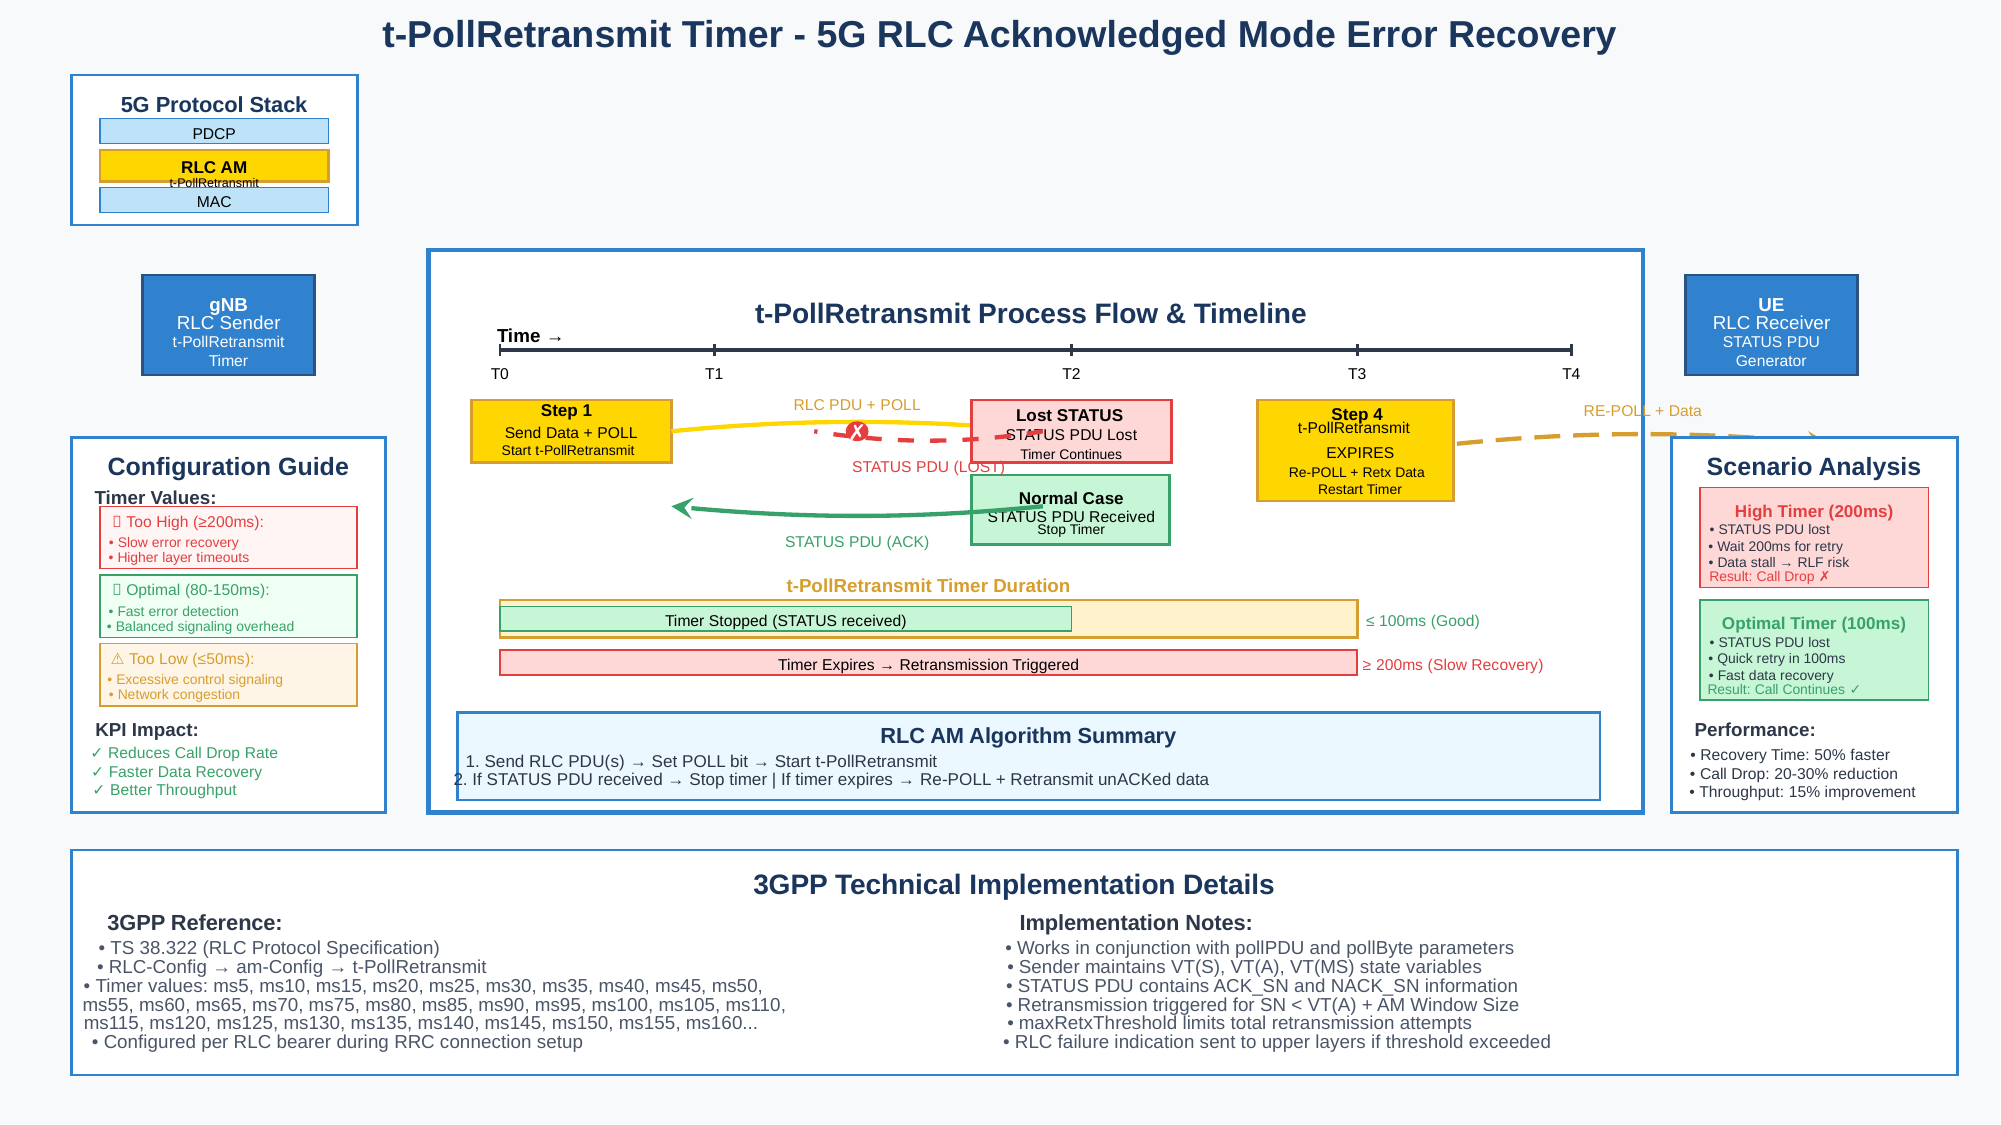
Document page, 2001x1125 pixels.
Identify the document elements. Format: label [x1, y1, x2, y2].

text_box [0, 0, 2000, 1125]
